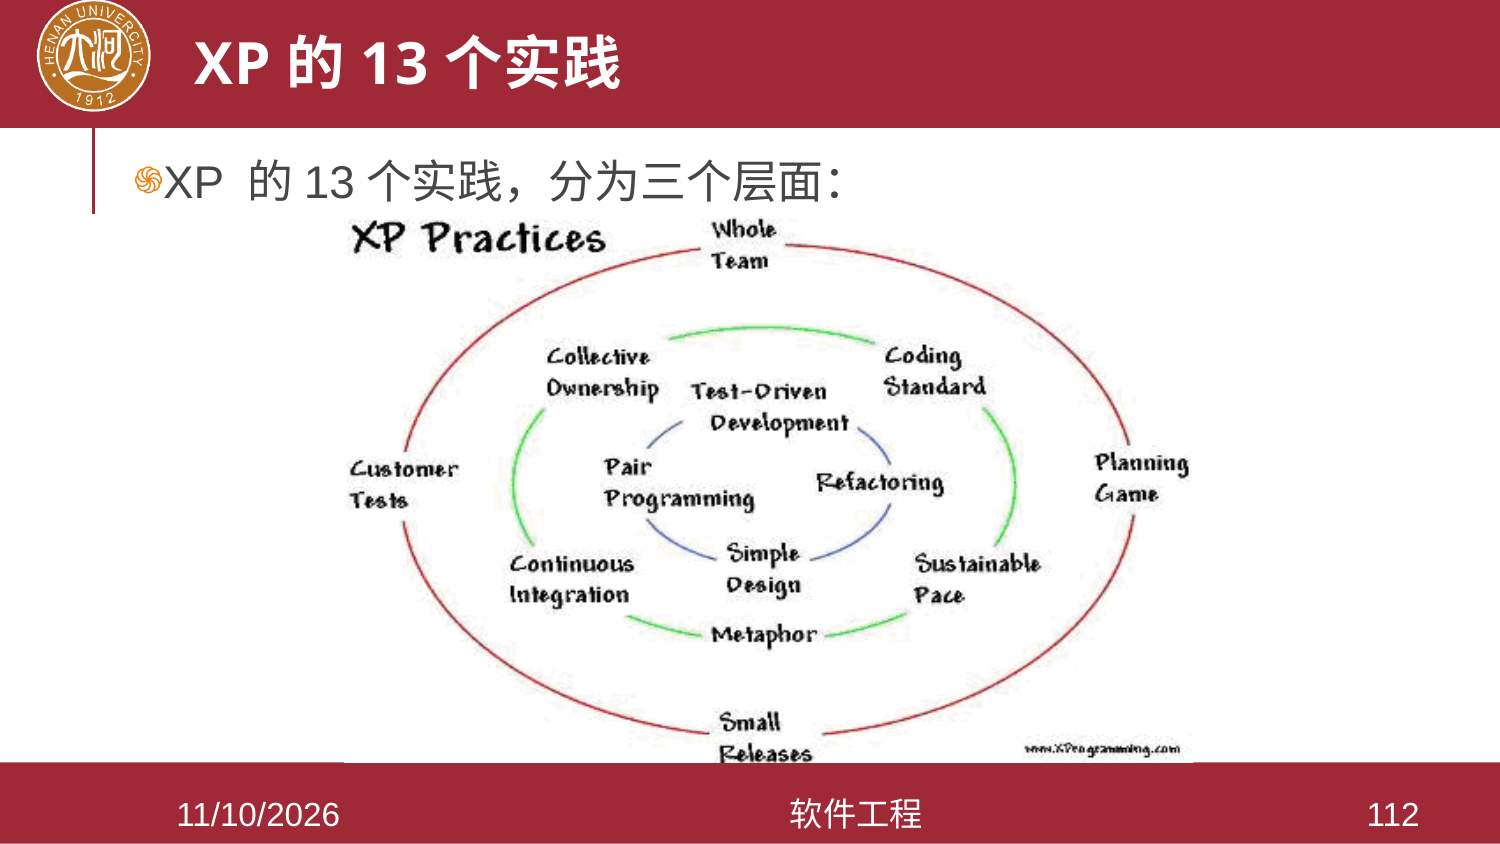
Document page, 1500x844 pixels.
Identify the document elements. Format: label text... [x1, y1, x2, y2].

slide_number 112 [1333, 796, 1454, 830]
title XP的13个实践 [179, 0, 1454, 136]
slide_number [126, 796, 391, 830]
list XP 的13个实践，分为三个层面： [126, 151, 1411, 777]
footer 软件工程 [391, 796, 1322, 830]
picture [343, 213, 1194, 763]
